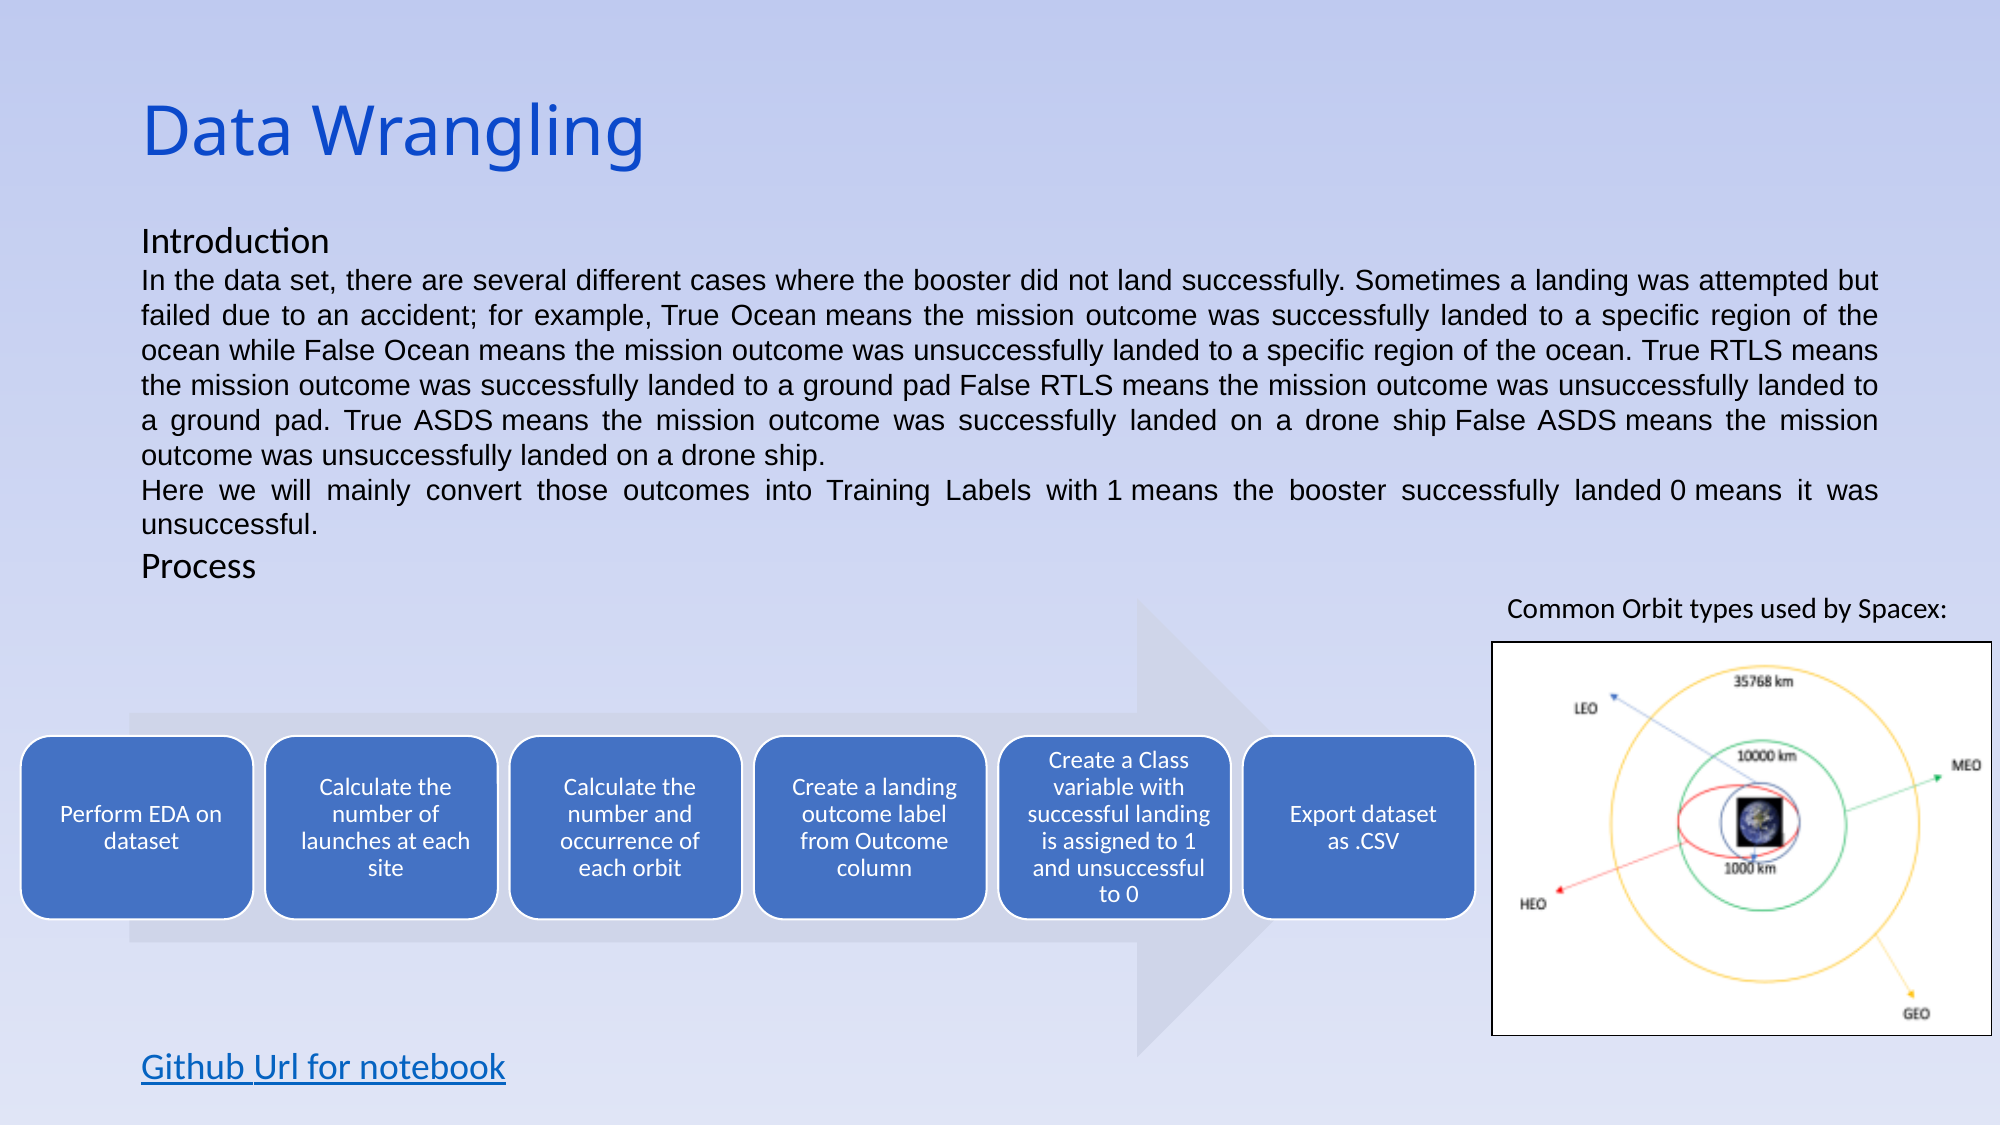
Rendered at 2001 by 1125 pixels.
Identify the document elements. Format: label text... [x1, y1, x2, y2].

text_box Data Wrangling [126, 88, 1852, 179]
list Introduction In the data set, there are several different cases where the booster did not land successfully. Sometimes a landing was attempted but failed due to an accident; for example, True Ocean means the mission outcome was successfully landed to a specific region of the ocean while False Ocean means the mission outcome was unsuccessfully landed to a specific region of the ocean. True RTLS means the mission outcome was successfully landed to a ground pad False RTLS means the mission outcome was unsuccessfully landed to a ground pad. True ASDS means the mission outcome was successfully landed on a drone ship False ASDS means the mission outcome was unsuccessfully landed on a drone ship. Here we will mainly convert those outcomes into Training Labels with 1 means the booster successfully landed 0 means it was unsuccessful. Process [126, 208, 1897, 1088]
text_box Common Orbit types used by Spacex: [1492, 581, 1976, 632]
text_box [20, 598, 1476, 1058]
picture [1492, 642, 1991, 1035]
text_box Github Url for notebook [126, 1058, 728, 1095]
